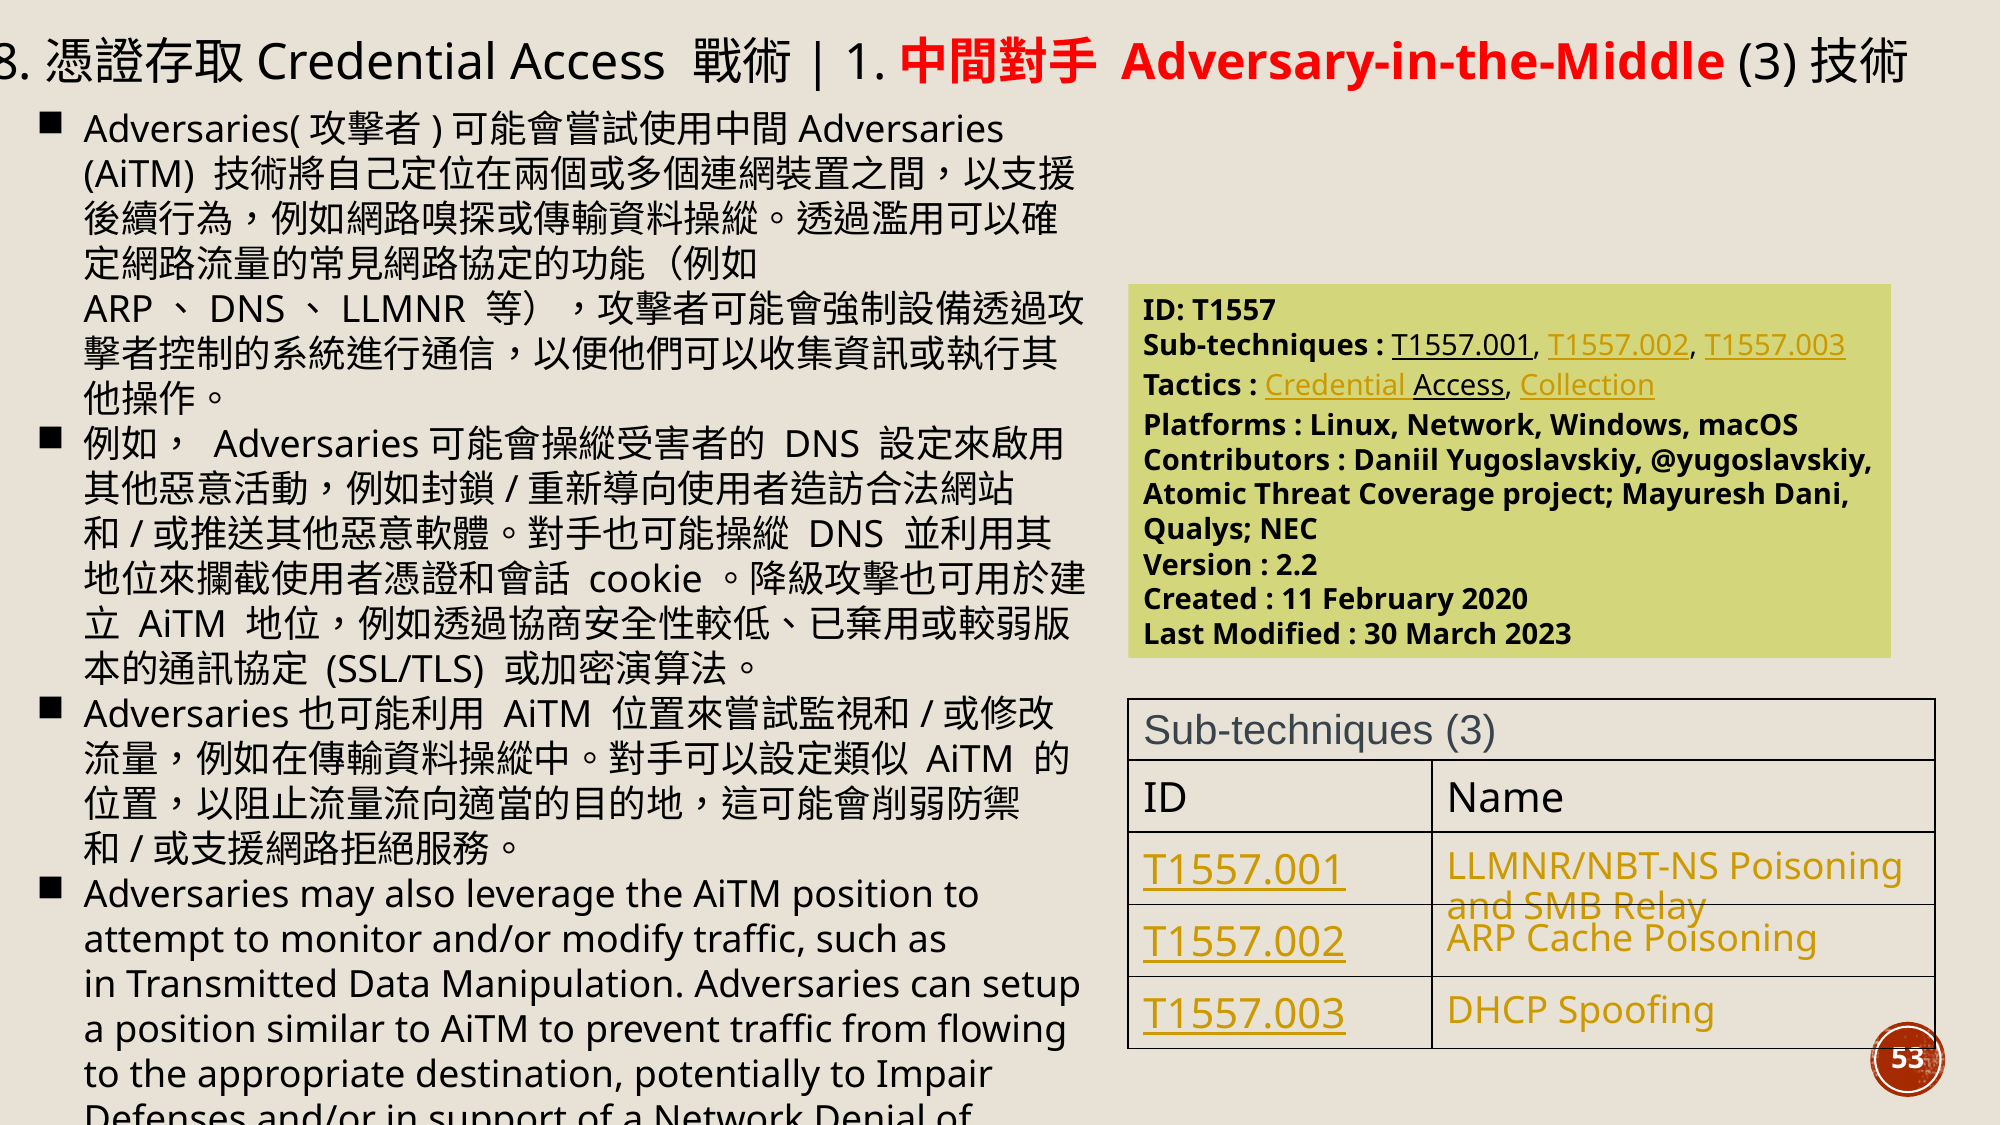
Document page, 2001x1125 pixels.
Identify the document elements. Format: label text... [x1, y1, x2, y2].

slide_number 53 [1855, 1028, 1961, 1089]
table_cell ID [1129, 761, 1431, 831]
table_header Sub-techniques (3) [1129, 700, 1934, 759]
table_cell T1557.001 [1129, 833, 1431, 904]
text_box ID: T1557 Sub-techniques : T1557.001, T1557.002, T1557.003 Tactics : Credential Access, Collection Platforms : Linux, Network, Windows, macOS Contributors : Daniil Yugoslavskiy, @yugoslavskiy, Atomic Threat Coverage project; Mayuresh Dani, Qualys; NEC Version : 2.2 Created : 11 February 2020 Last Modified : 30 March 2023 [1128, 284, 1891, 658]
table_cell LLMNR/NBT-NS Poisoning and SMB Relay [1433, 833, 1934, 904]
text_box Adversaries(攻擊者)可能會嘗試使用中間Adversaries (AiTM) 技術將自己定位在兩個或多個連網裝置之間，以支援後續行為，例如網路嗅探或傳輸資料操縱。透過濫用可以確定網路流量的常見網路協定的功能（例如 ARP、DNS、LLMNR 等），攻擊者可能會強制設備透過攻擊者控制的系統進行通信，以便他們可以收集資訊或執行其他操作。 例如， Adversaries可能會操縱受害者的 DNS 設定來啟用其他惡意活動，例如封鎖/重新導向使用者造訪合法網站和/或推送其他惡意軟體。對手也可能操縱 DNS 並利用其地位來攔截使用者憑證和會話 cookie。降級攻擊也可用於建立 AiTM 地位，例如透過協商安全性較低、已棄用或較弱版本的通訊協定 (SSL/TLS) 或加密演算法。 Adversaries也可能利用 AiTM 位置來嘗試監視和/或修改流量，例如在傳輸資料操縱中。對手可以設定類似 AiTM 的位置，以阻止流量流向適當的目的地，這可能會削弱防禦和/或支援網路拒絕服務。 Adversaries may also leverage the AiTM position to attempt to monitor and/or modify traffic, such as in Transmitted Data Manipulation. Adversaries can setup a position similar to AiTM to prevent traffic from flowing to the appropriate destination, potentially to Impair Defenses and/or in support of a Network Denial of Service. [21, 98, 1104, 1125]
table_cell T1557.002 [1129, 905, 1431, 976]
text_box 8.憑證存取Credential Access 戰術| 1.中間對手 Adversary-in-the-Middle (3)技術 [0, 22, 1925, 98]
table_cell ARP Cache Poisoning [1433, 905, 1934, 976]
table_cell T1557.003 [1129, 977, 1431, 1048]
table_cell Name [1433, 761, 1934, 831]
table_cell DHCP Spoofing [1433, 977, 1934, 1048]
